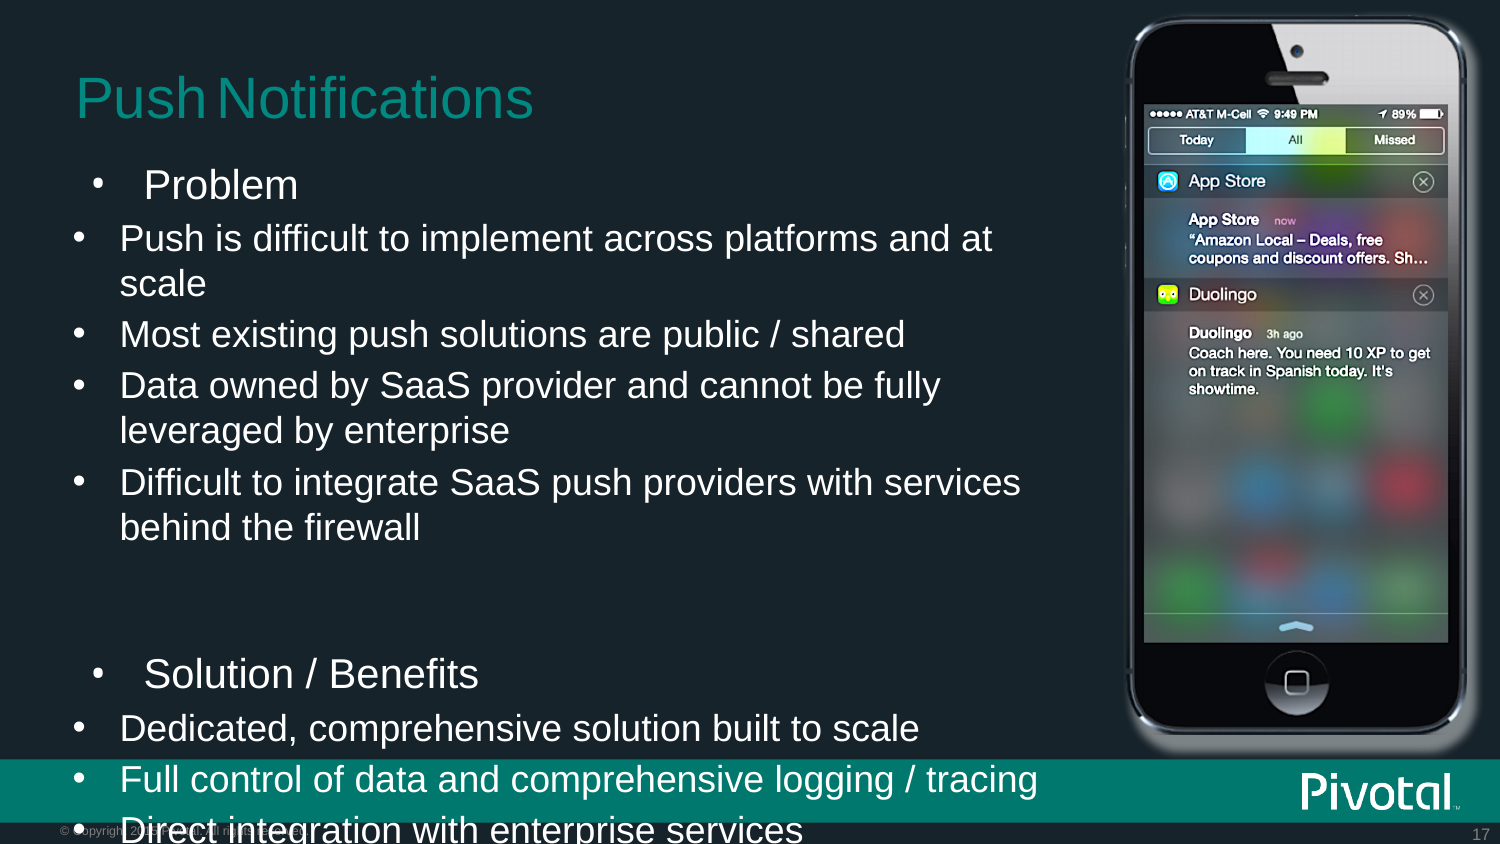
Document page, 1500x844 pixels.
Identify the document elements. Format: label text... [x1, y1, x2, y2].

list Problem Push is difficult to implement across platforms and at scale Most existing push solutions are public / shared Data owned by SaaS provider and cannot be fully leveraged by enterprise Difficult to integrate SaaS push providers with services behind the firewall Solution / Benefits Dedicated, comprehensive solution built to scale Full control of data and comprehensive logging / tracing Direct integration with enterprise services [57, 142, 1084, 698]
picture [1302, 773, 1460, 810]
picture [1125, 14, 1467, 735]
title Push Notifications [60, 53, 1120, 129]
